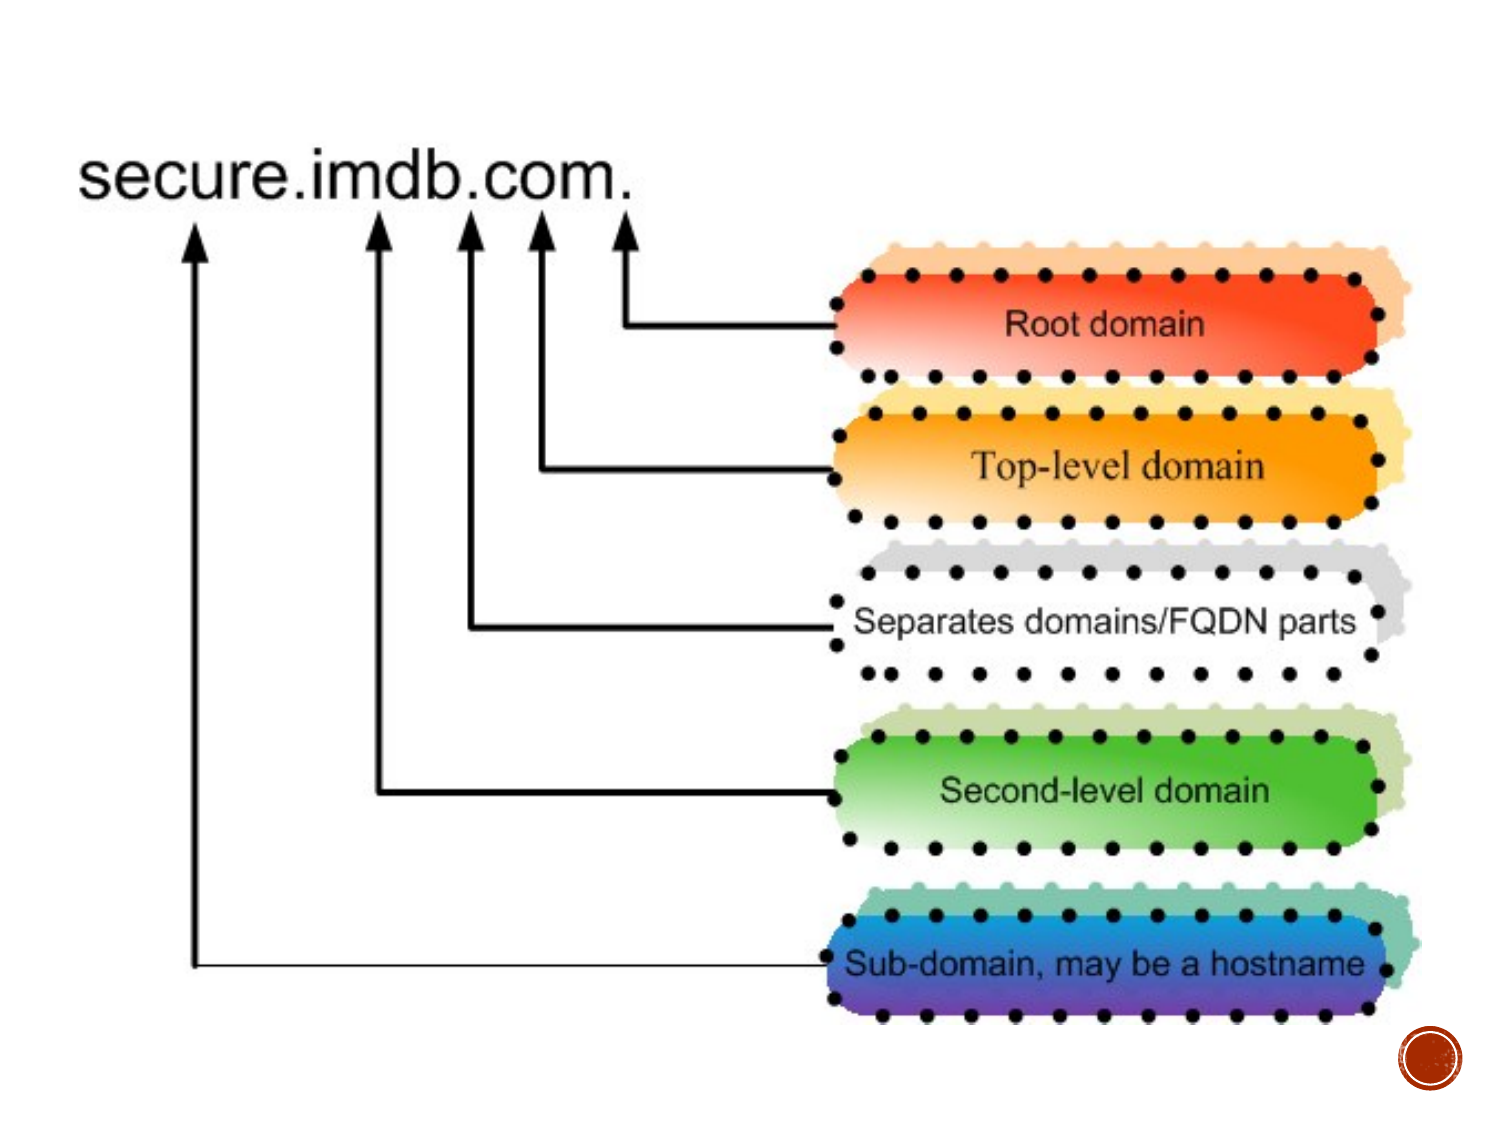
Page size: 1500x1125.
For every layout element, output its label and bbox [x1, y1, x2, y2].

picture [78, 124, 1422, 1025]
